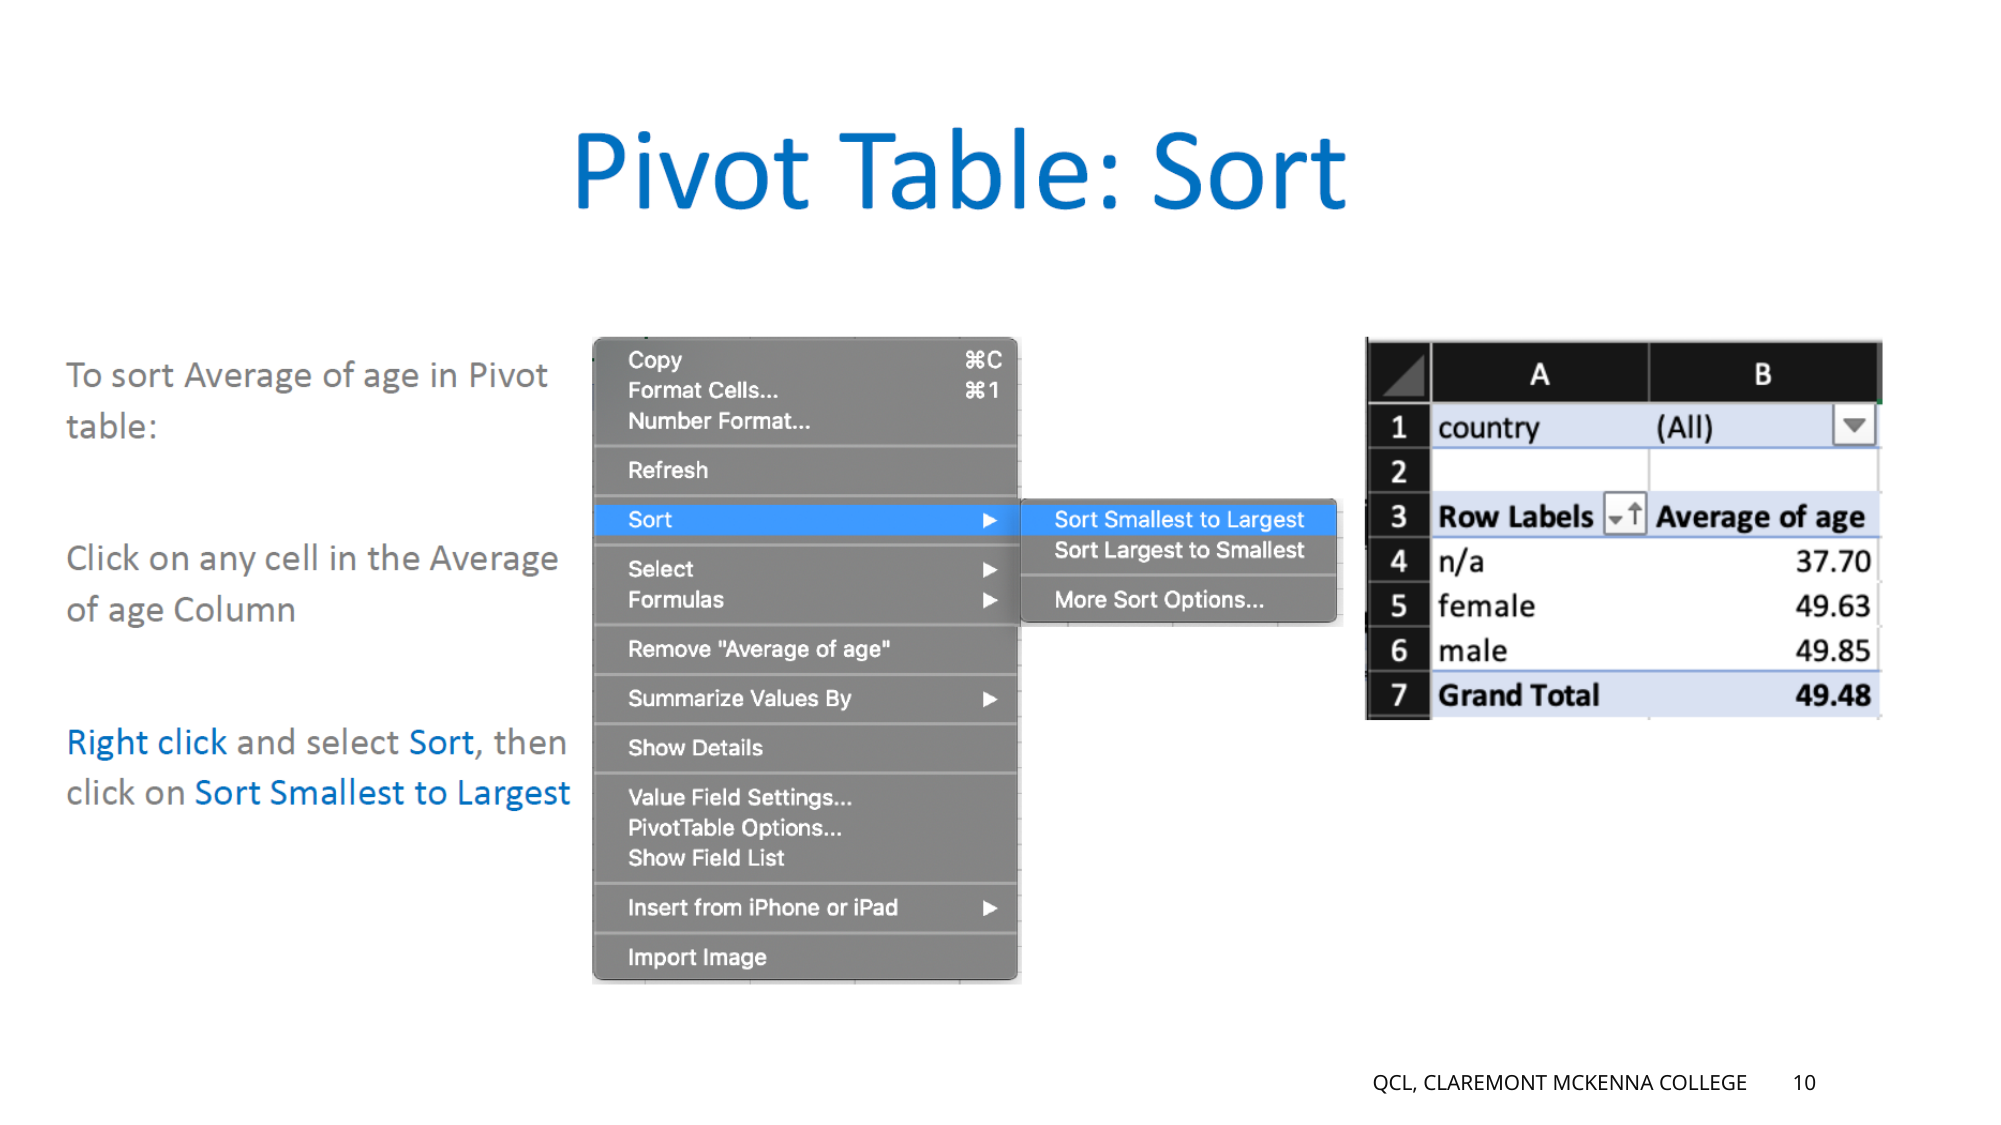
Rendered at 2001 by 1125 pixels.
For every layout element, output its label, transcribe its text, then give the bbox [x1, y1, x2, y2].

footer QCL, Claremont Mckenna College [794, 1061, 1763, 1107]
picture [13, 51, 1904, 1020]
slide_number 10 [1777, 1061, 1938, 1107]
